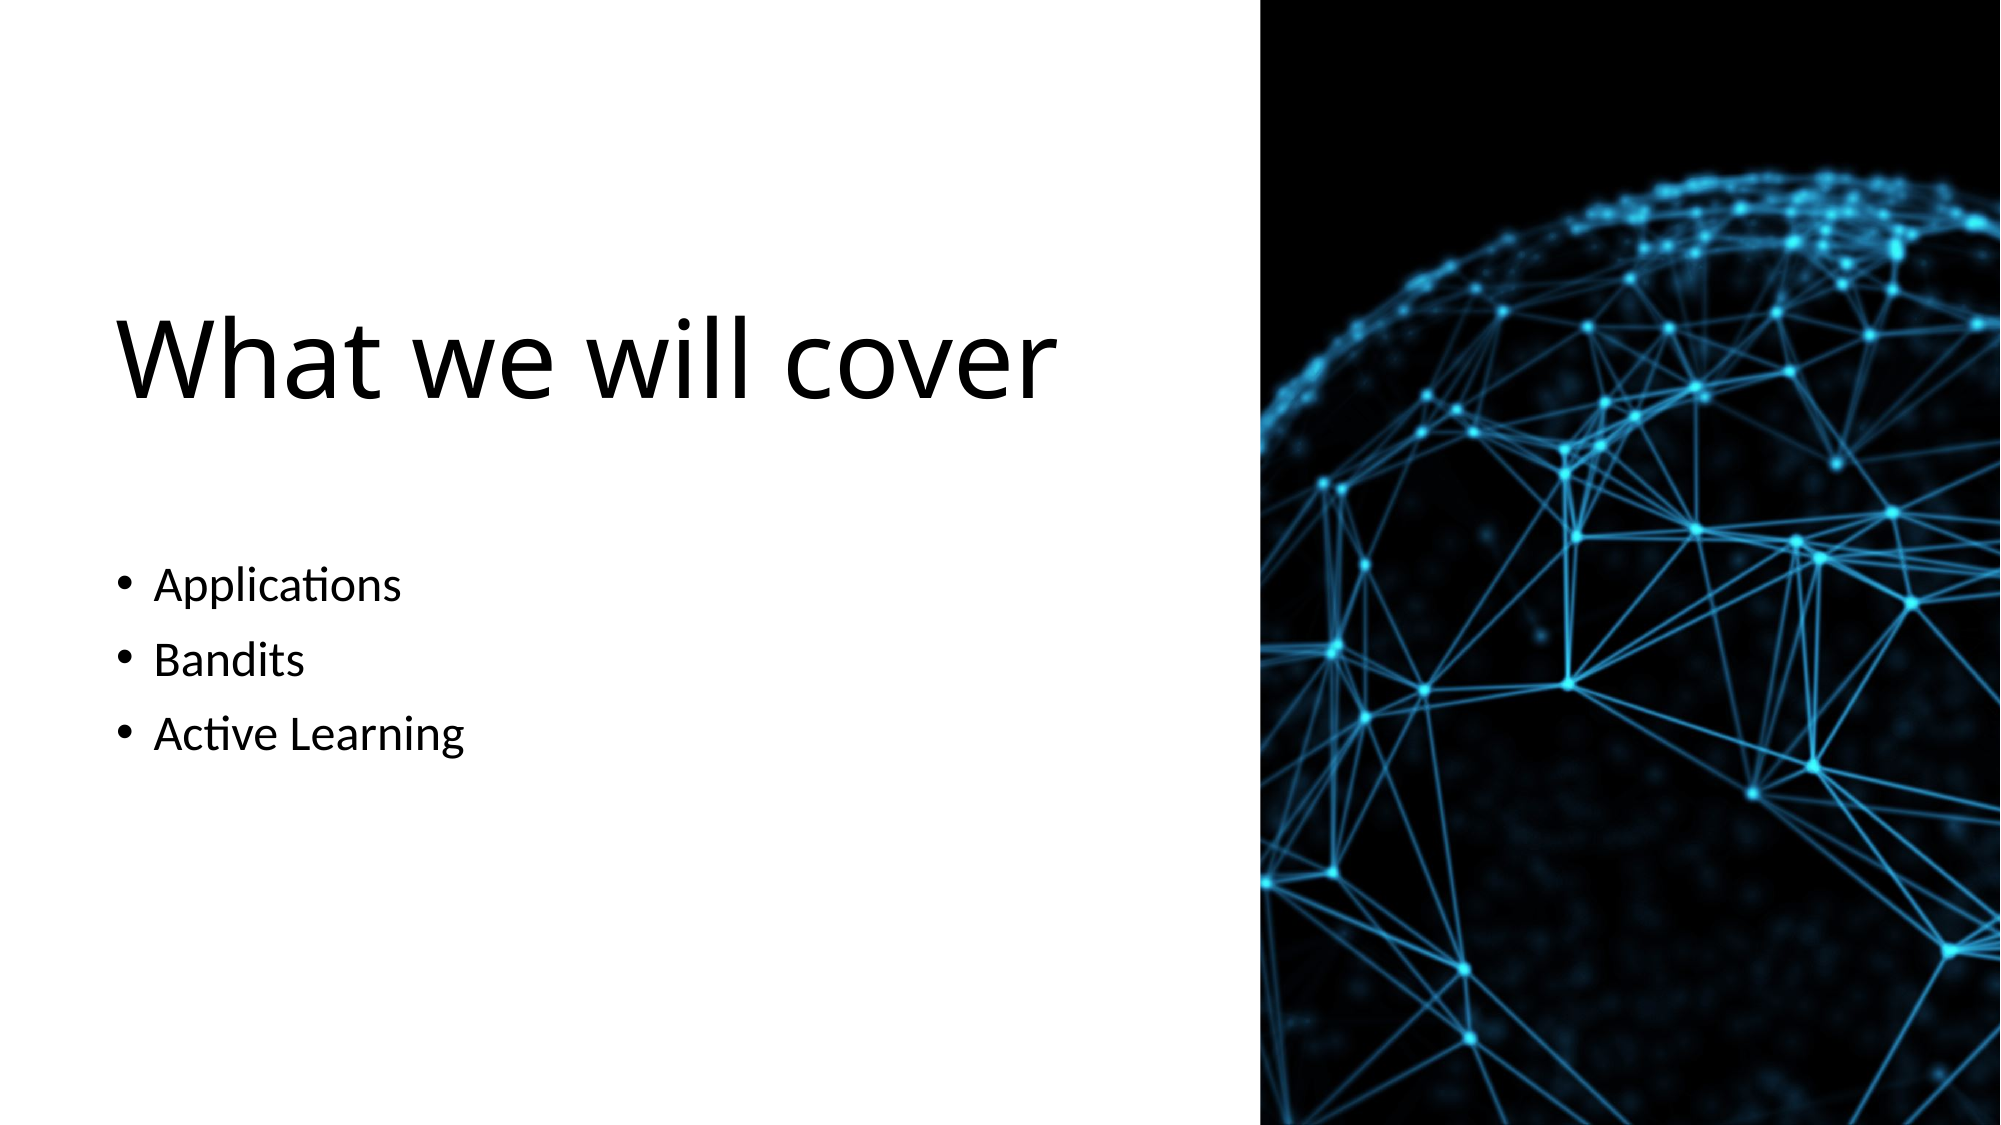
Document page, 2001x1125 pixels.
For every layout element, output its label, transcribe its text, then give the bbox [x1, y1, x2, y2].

picture [1260, 0, 2000, 1125]
list Applications Bandits Active Learning [100, 550, 1130, 1014]
title What we will cover [100, 176, 1129, 429]
